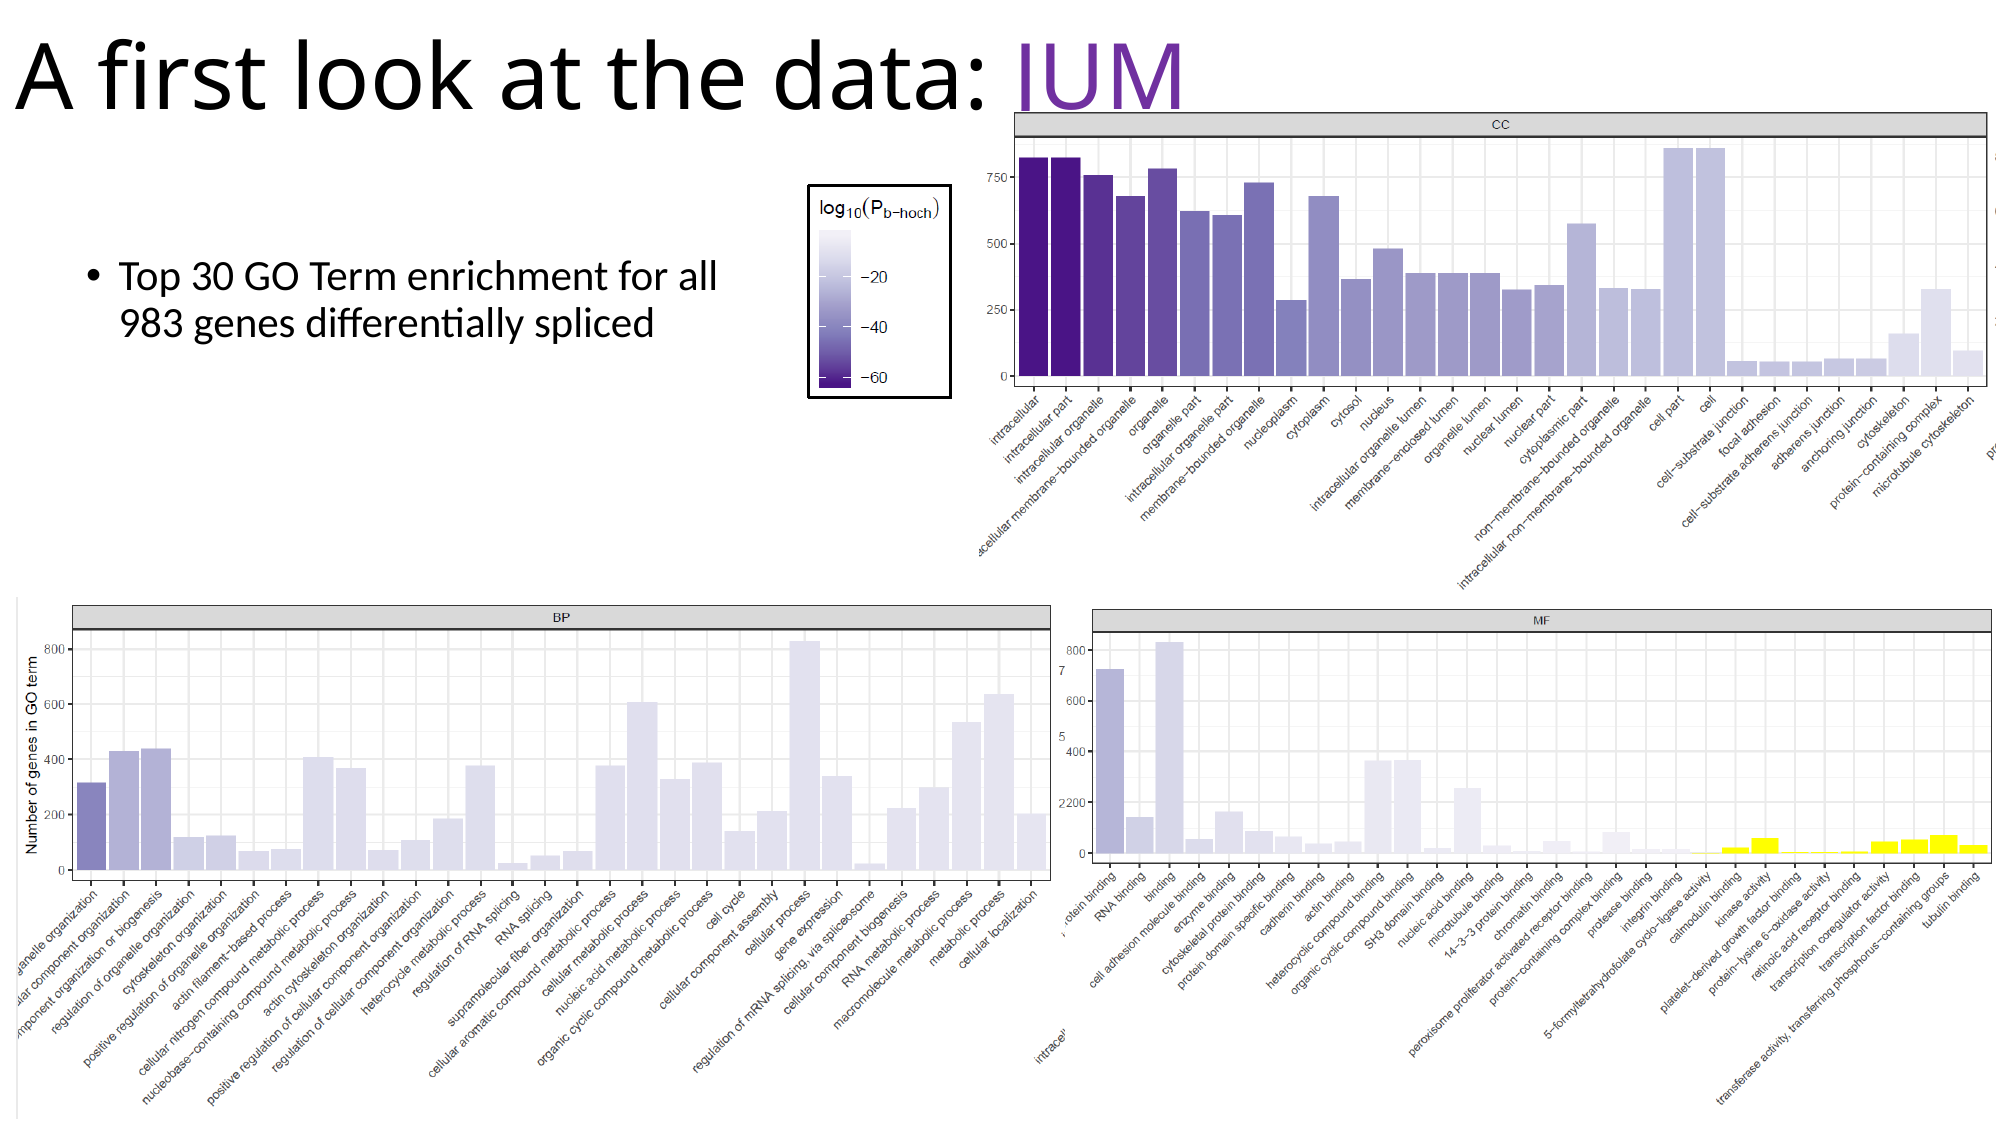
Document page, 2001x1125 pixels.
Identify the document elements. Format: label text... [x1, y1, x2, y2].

list Top 30 GO Term enrichment for all 983 genes differentially spliced [70, 246, 748, 395]
title A first look at the data: JUM [0, 5, 1725, 155]
picture [16, 111, 2000, 1120]
picture [803, 174, 957, 410]
